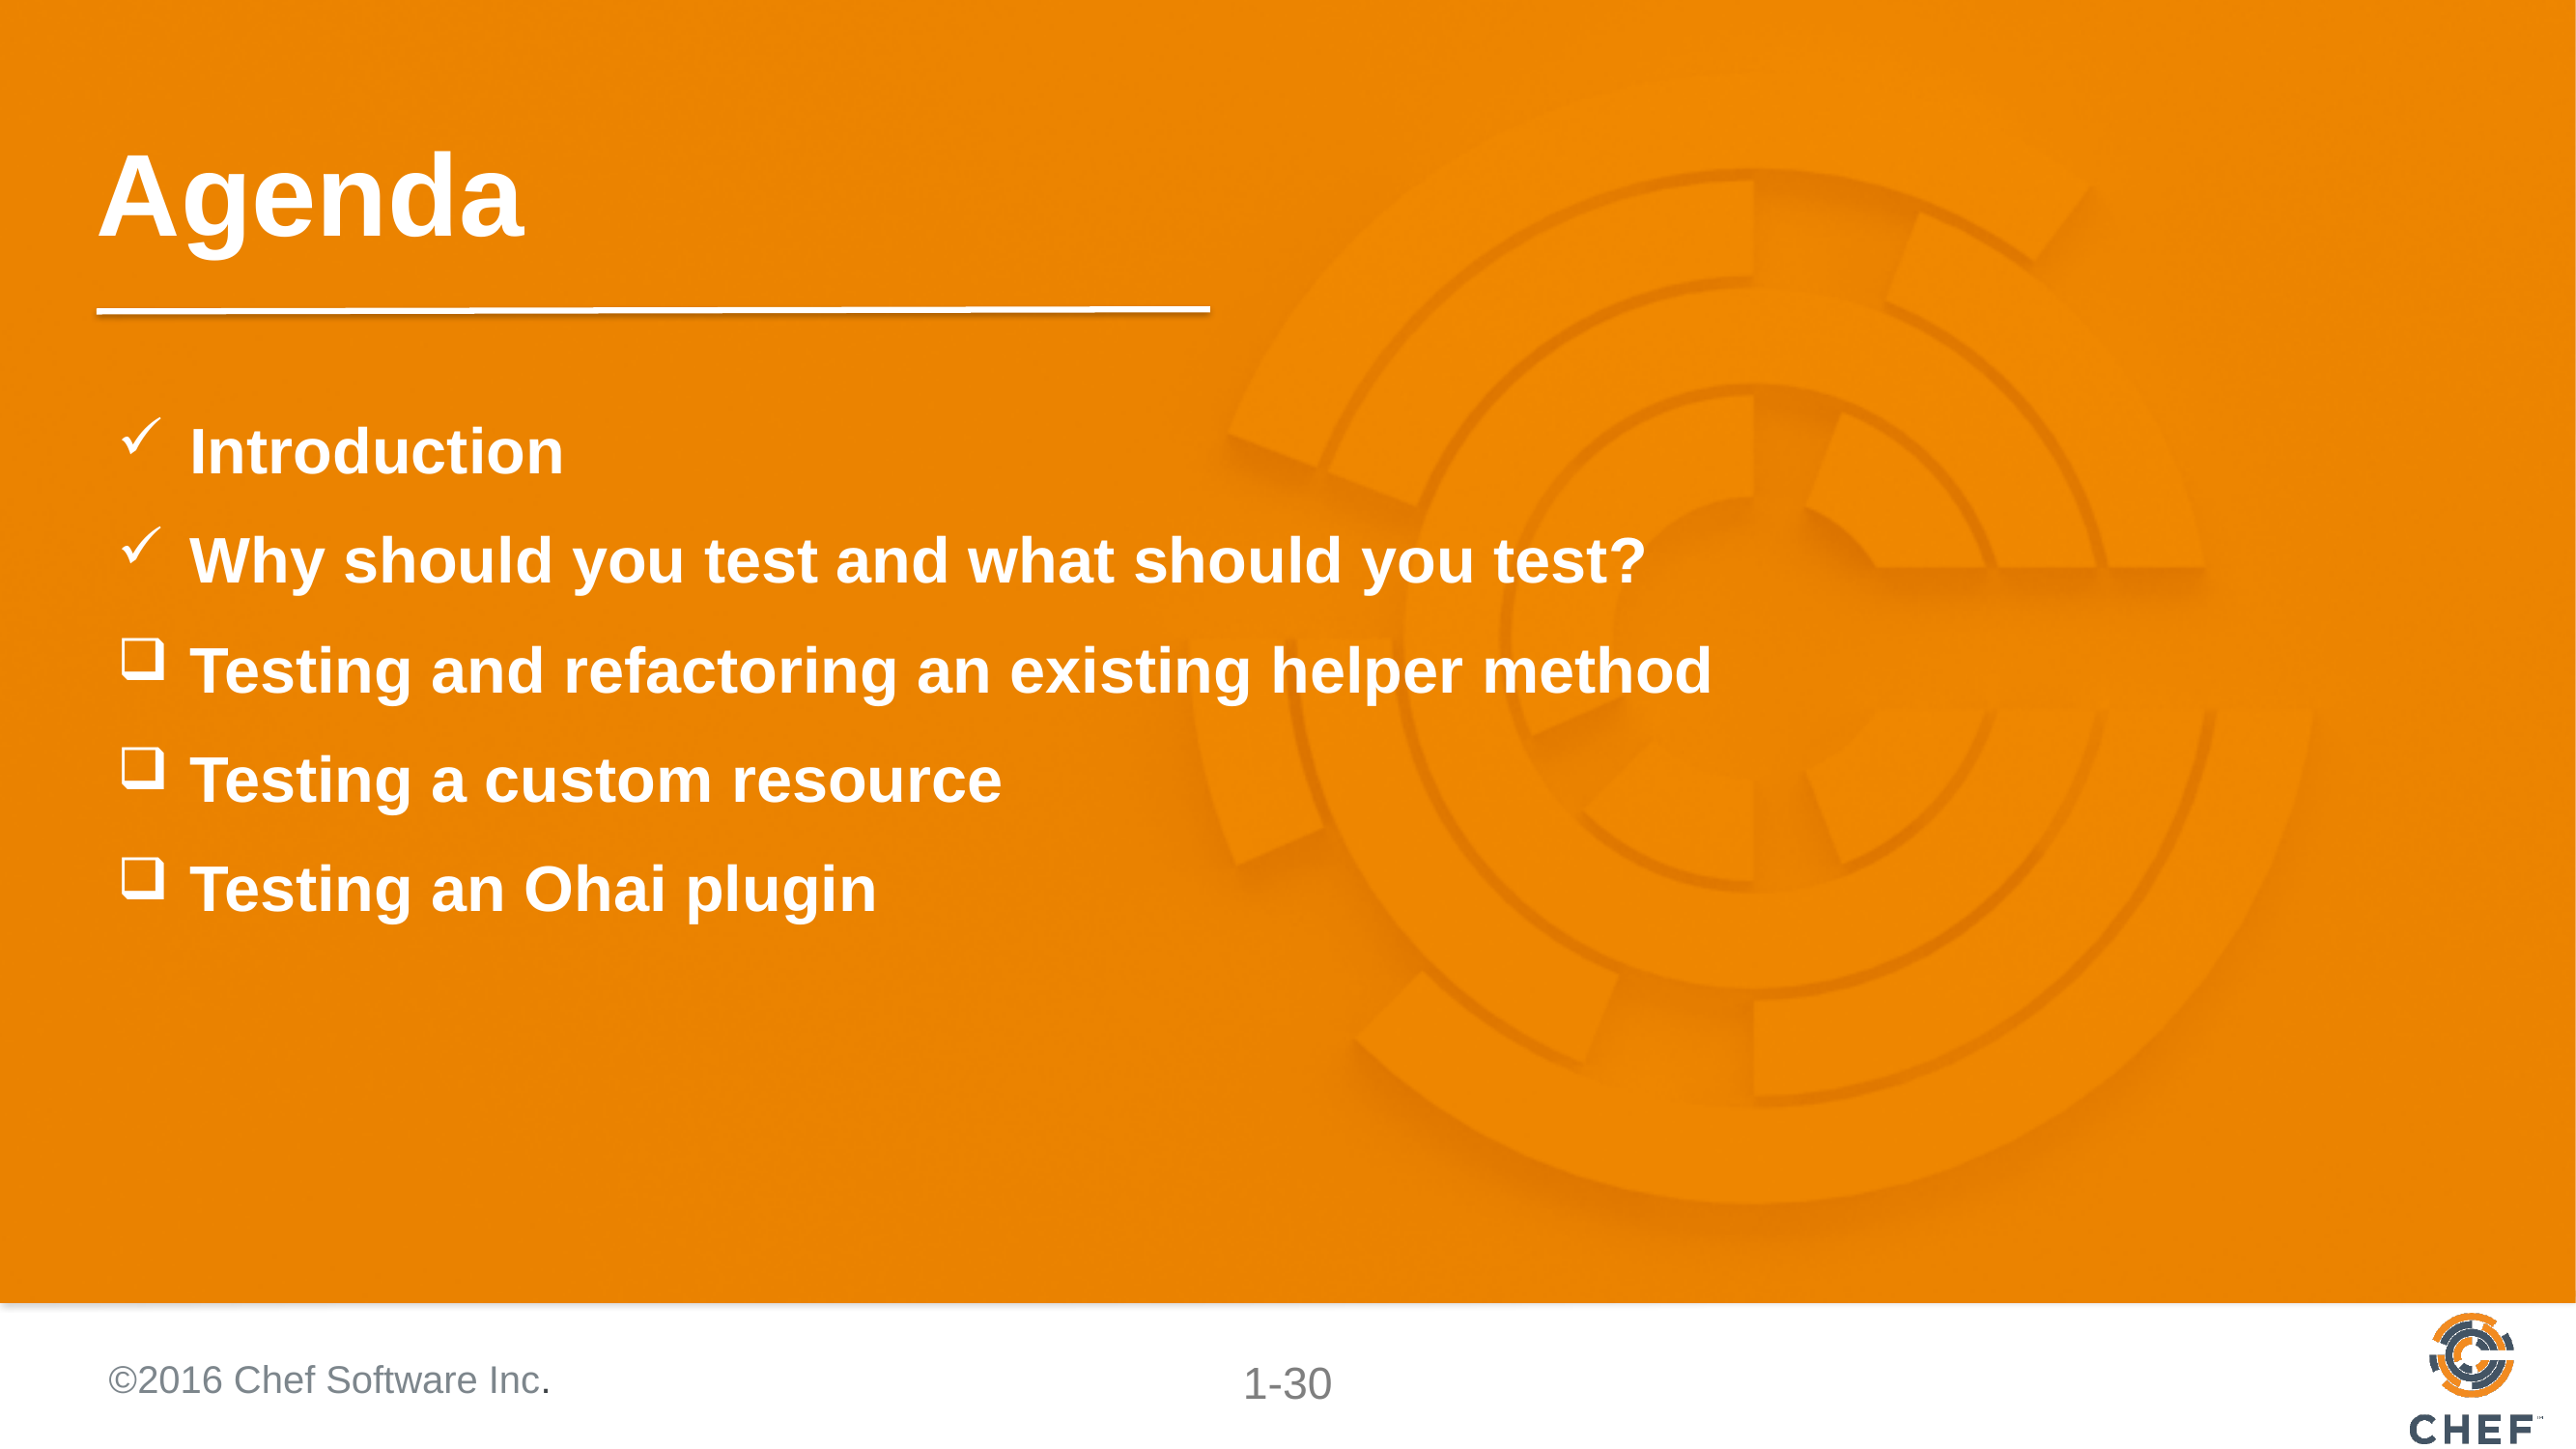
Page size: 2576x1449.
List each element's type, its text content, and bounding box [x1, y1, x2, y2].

title Agenda [96, 135, 1210, 268]
list Introduction Why should you test and what should you test? Testing and refactoring an existing helper method Testing a custom resource Testing an Ohai plugin [102, 402, 1798, 1250]
picture [0, 0, 2576, 1449]
